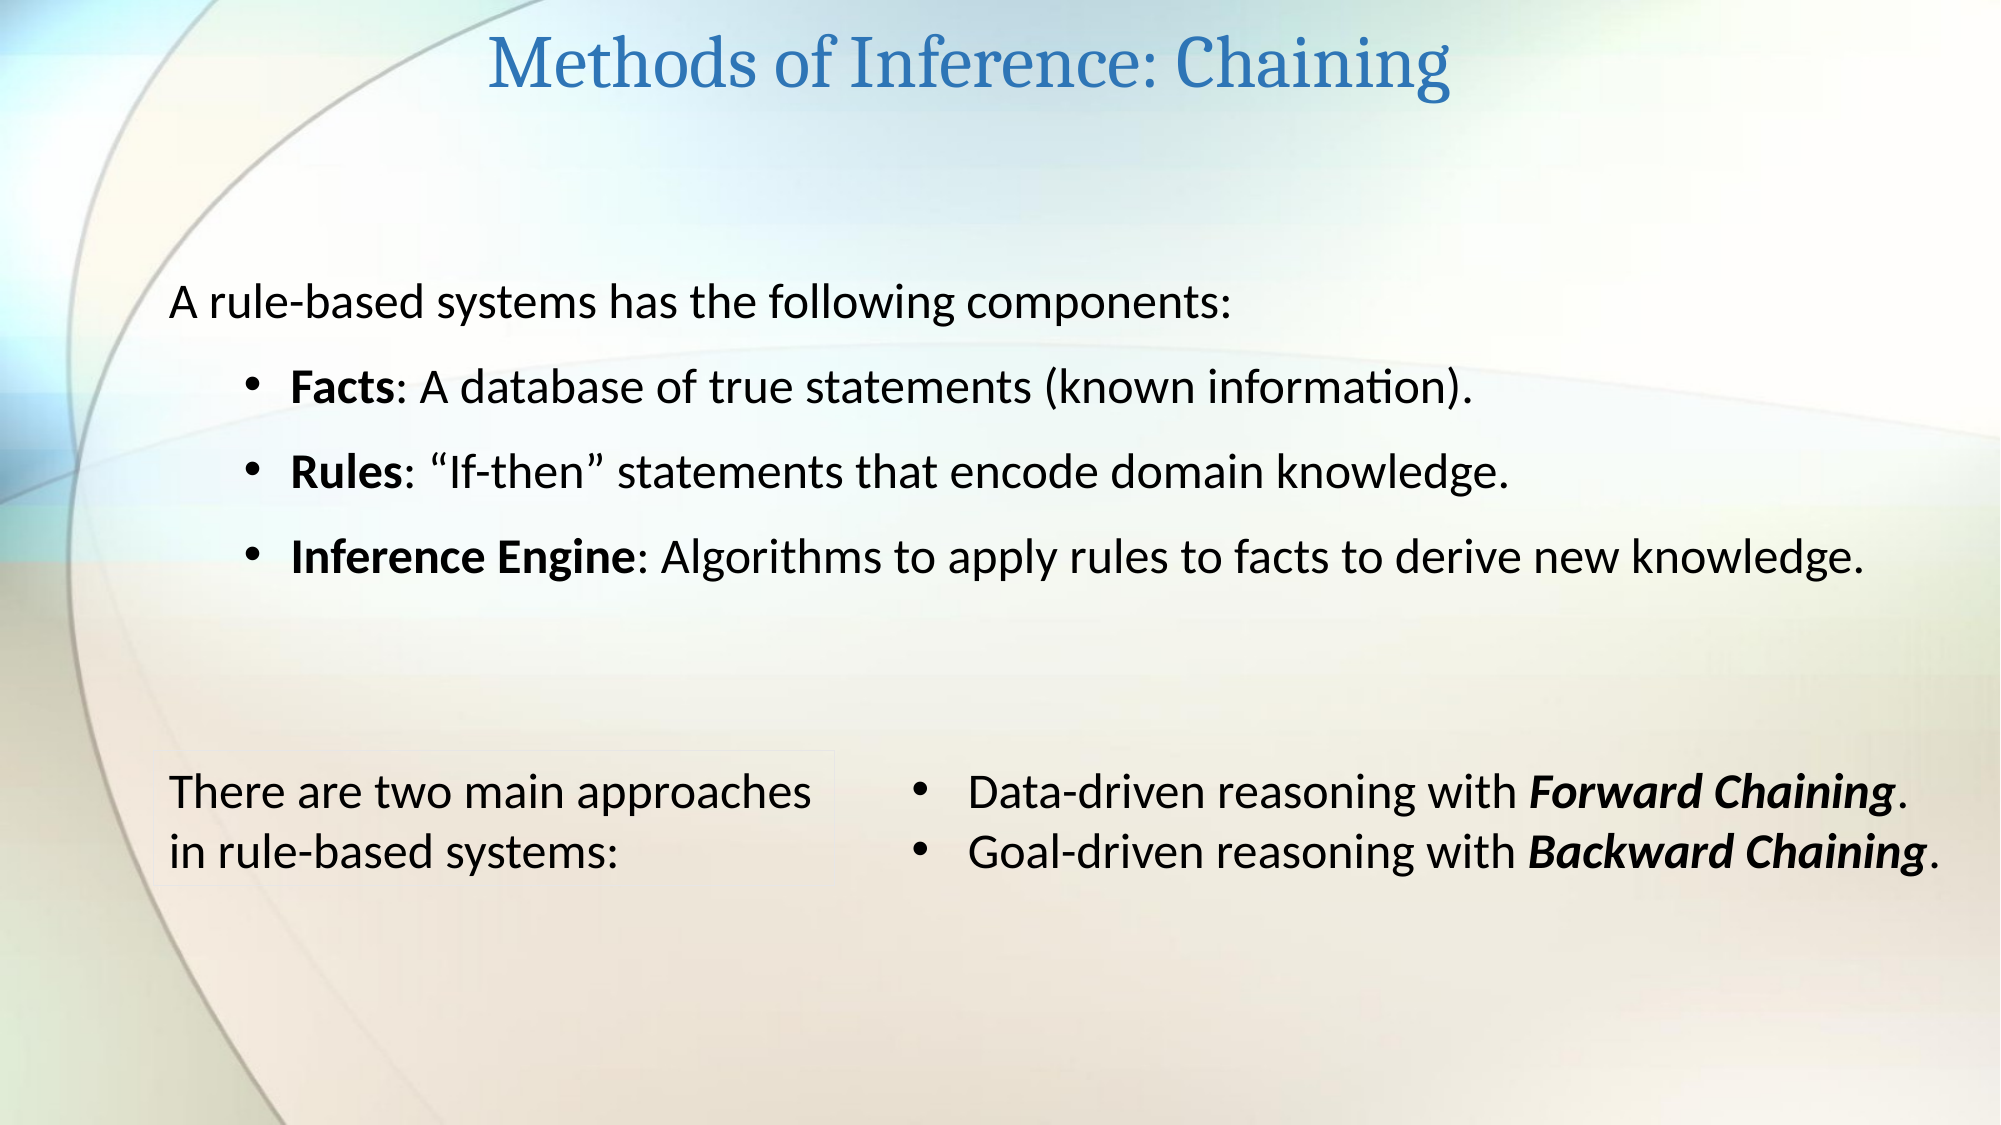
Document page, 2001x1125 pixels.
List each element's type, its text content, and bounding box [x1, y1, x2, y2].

text_box Methods of Inference: Chaining [77, 11, 1863, 105]
text_box There are two main approaches in rule-based systems: [153, 750, 835, 886]
text_box A rule-based systems has the following components: Facts: A database of true statements (known information). Rules: “If-then” statements that encode domain knowledge. Inference Engine: Algorithms to apply rules to facts to derive new knowledge. [153, 261, 1894, 591]
picture [0, 0, 2001, 1125]
text_box Data-driven reasoning with Forward Chaining. Goal-driven reasoning with Backward Chaining. [896, 750, 1966, 886]
